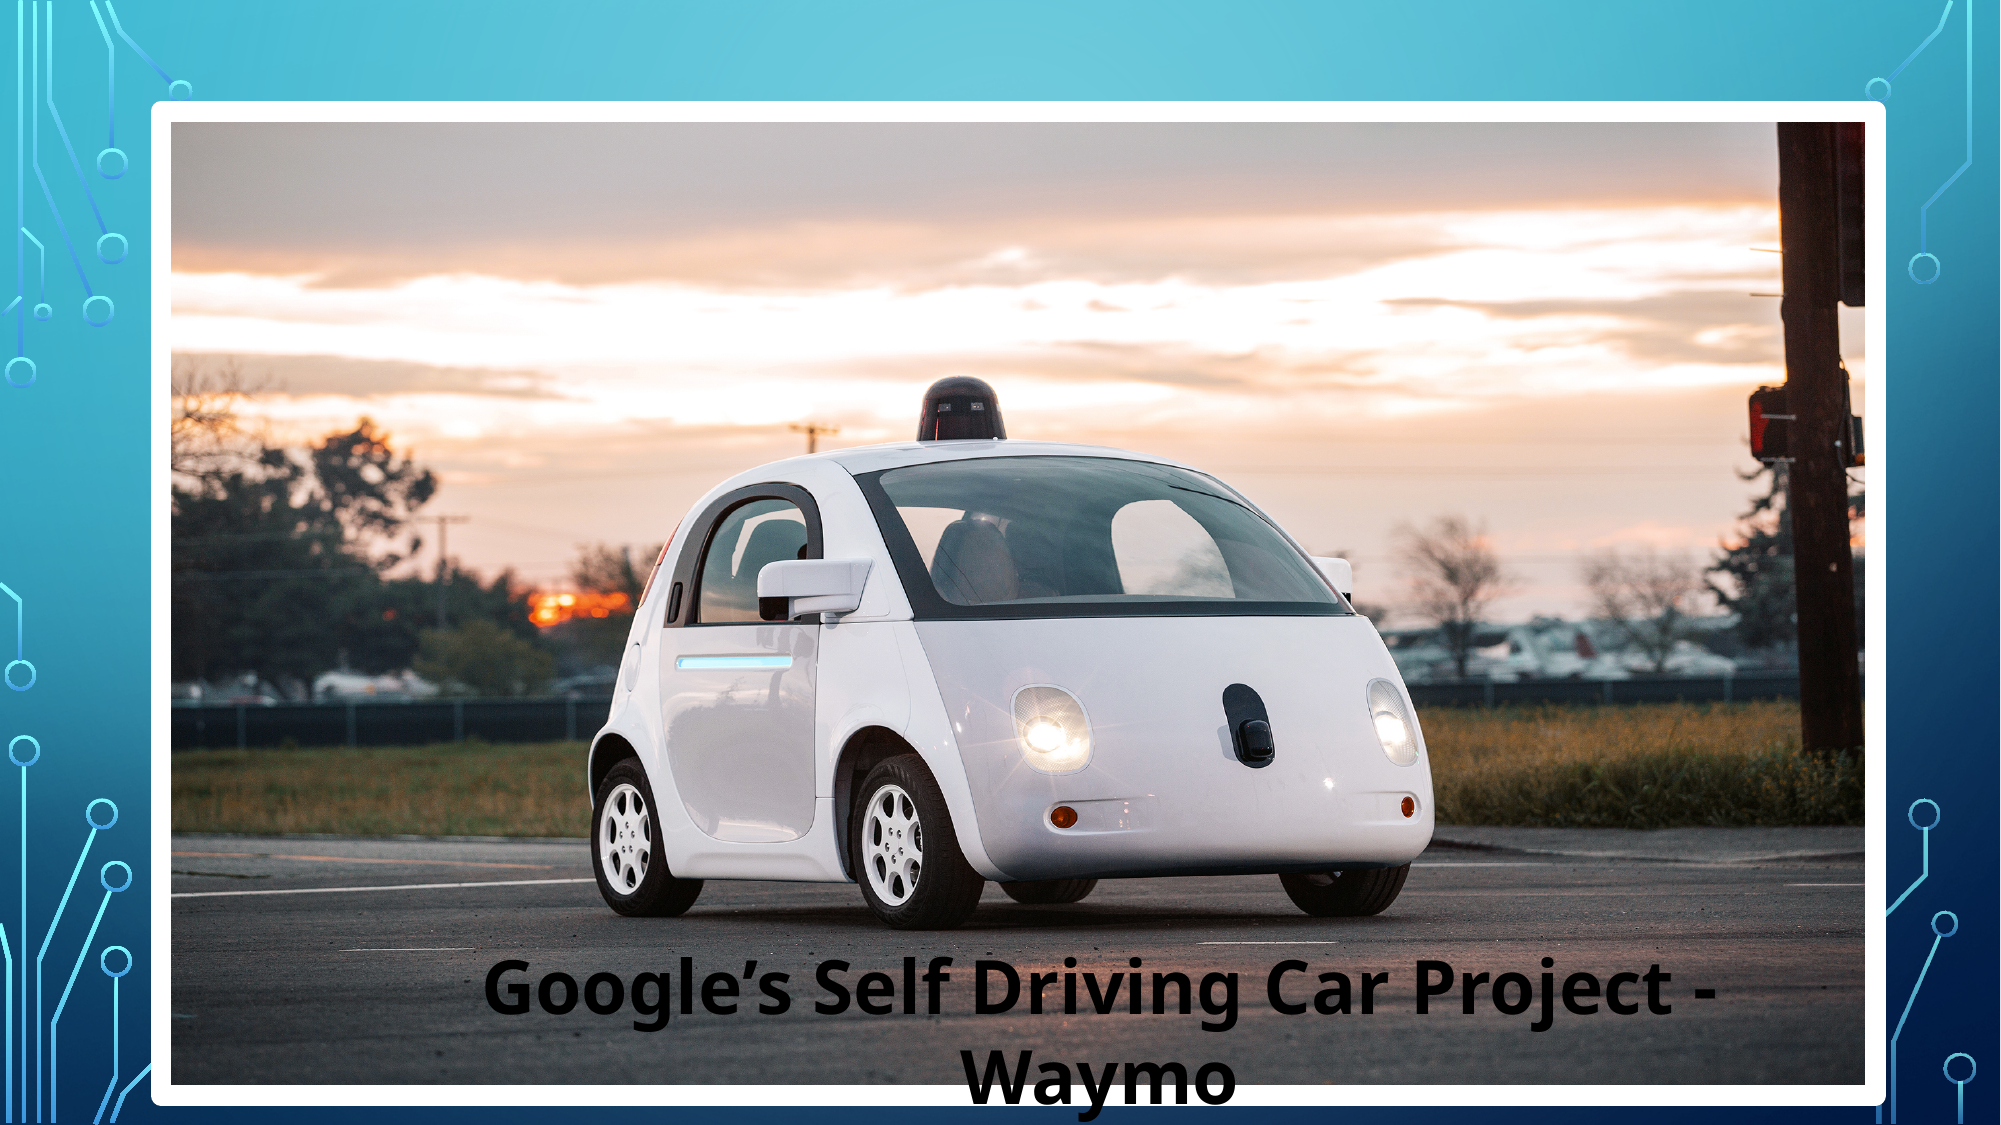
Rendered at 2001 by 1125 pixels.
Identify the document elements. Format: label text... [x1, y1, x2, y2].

picture [171, 121, 1866, 1085]
text_box Google’s Self Driving Car Project - Waymo [395, 1085, 1805, 1125]
